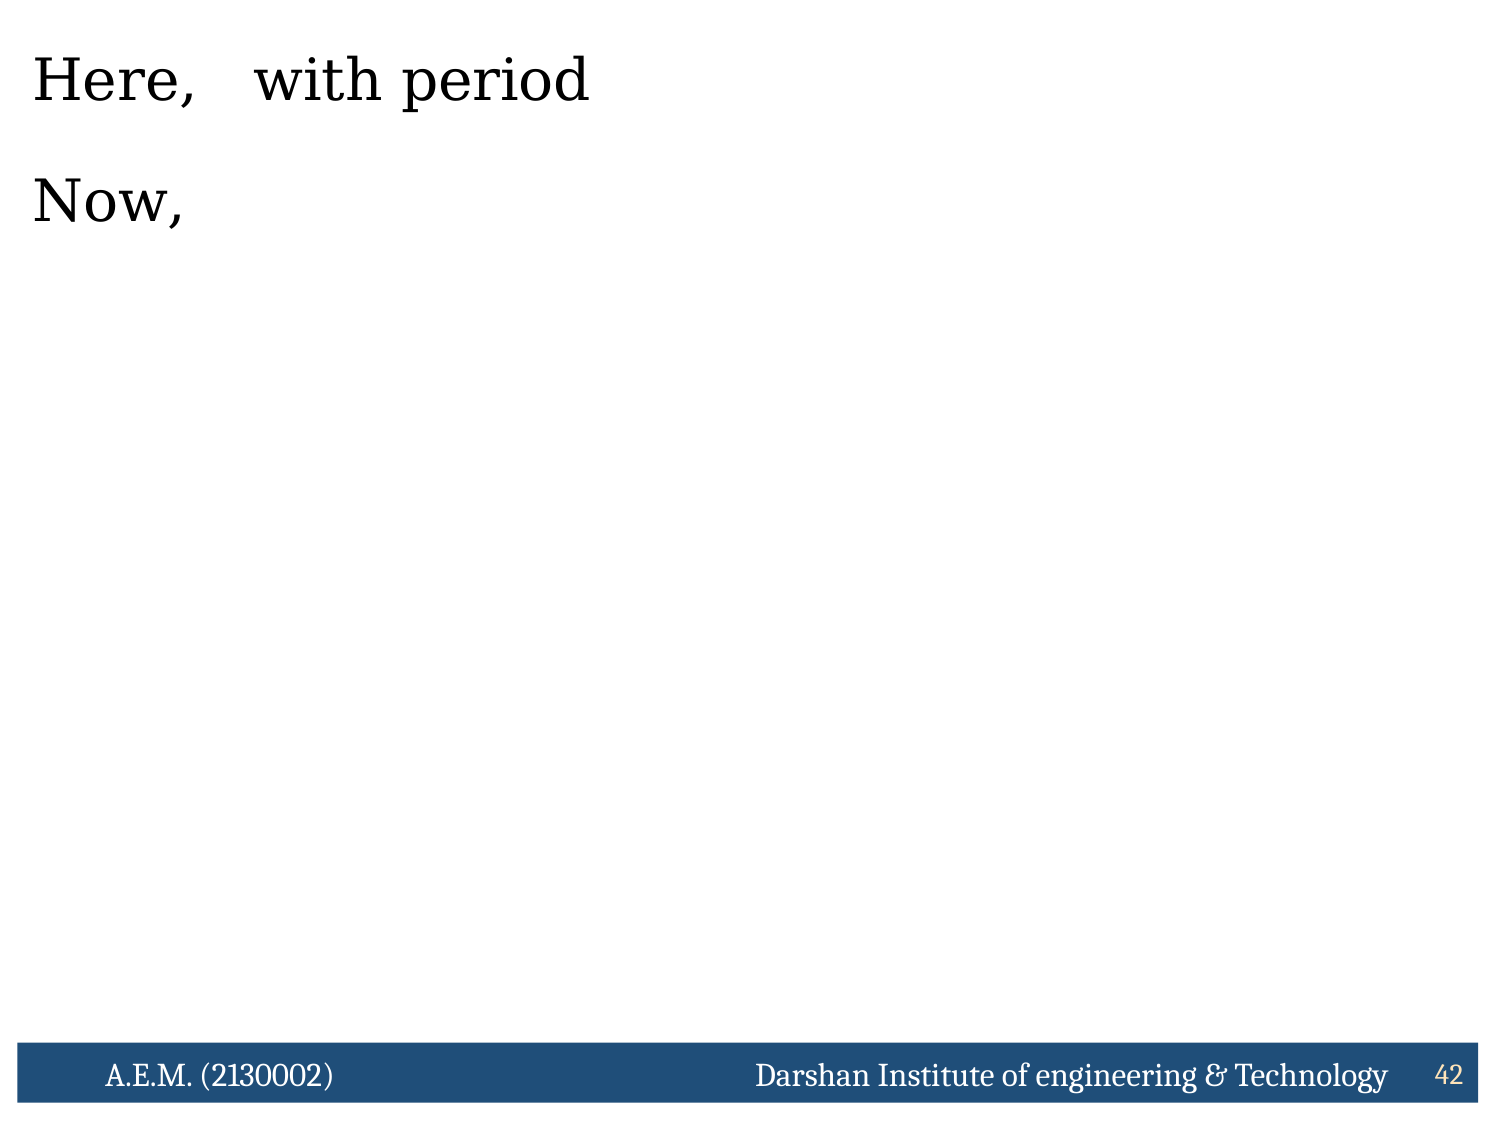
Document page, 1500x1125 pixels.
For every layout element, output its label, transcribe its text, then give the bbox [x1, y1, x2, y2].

slide_number 42 [1393, 1042, 1479, 1103]
footer A.E.M. (2130002) Darshan Institute of engineering & Technology [17, 1042, 1393, 1103]
